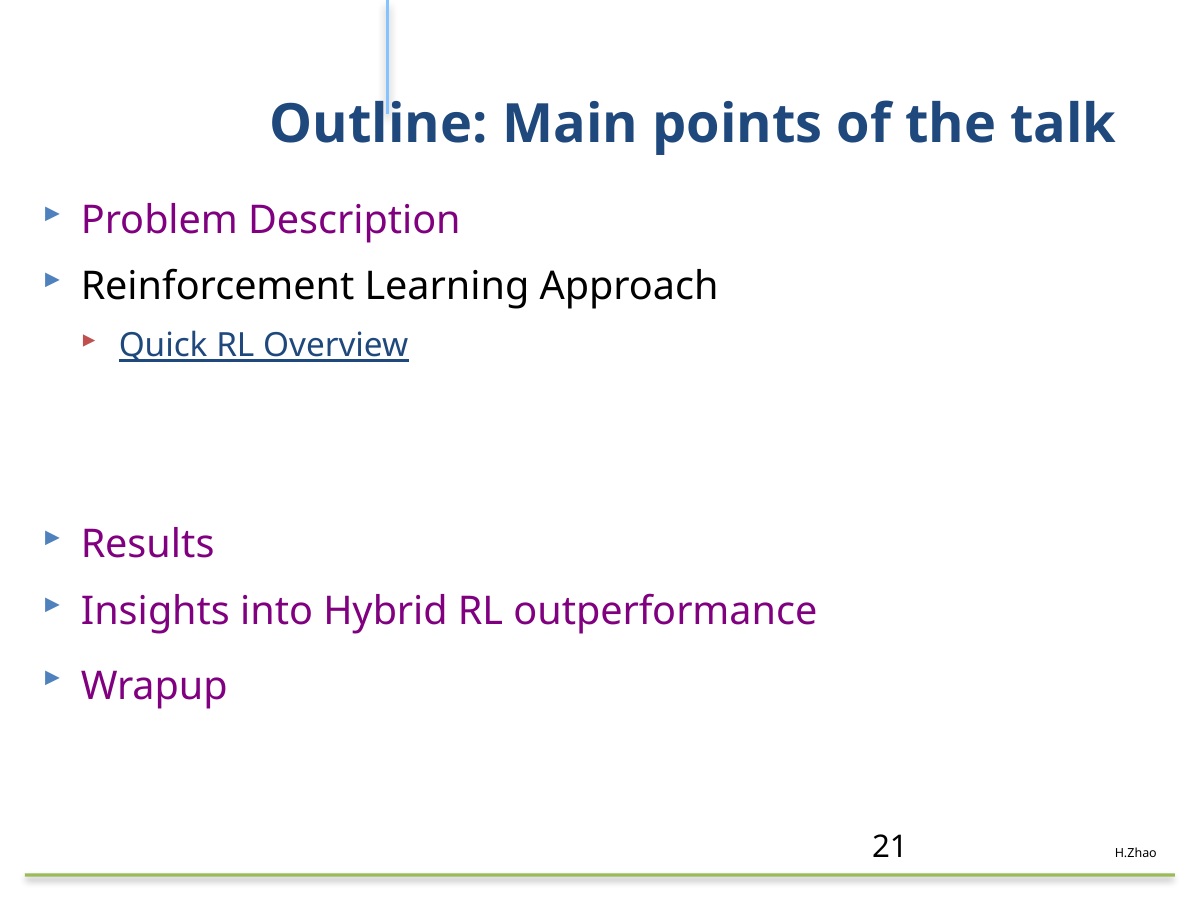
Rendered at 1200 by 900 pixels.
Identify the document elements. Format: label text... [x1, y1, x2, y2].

title Outline: Main points of the talk [69, 50, 1130, 160]
list Problem Description Reinforcement Learning Approach Quick RL Overview Results Insights into Hybrid RL outperformance Wrapup [30, 180, 1110, 870]
slide_number 21 [860, 819, 1140, 880]
